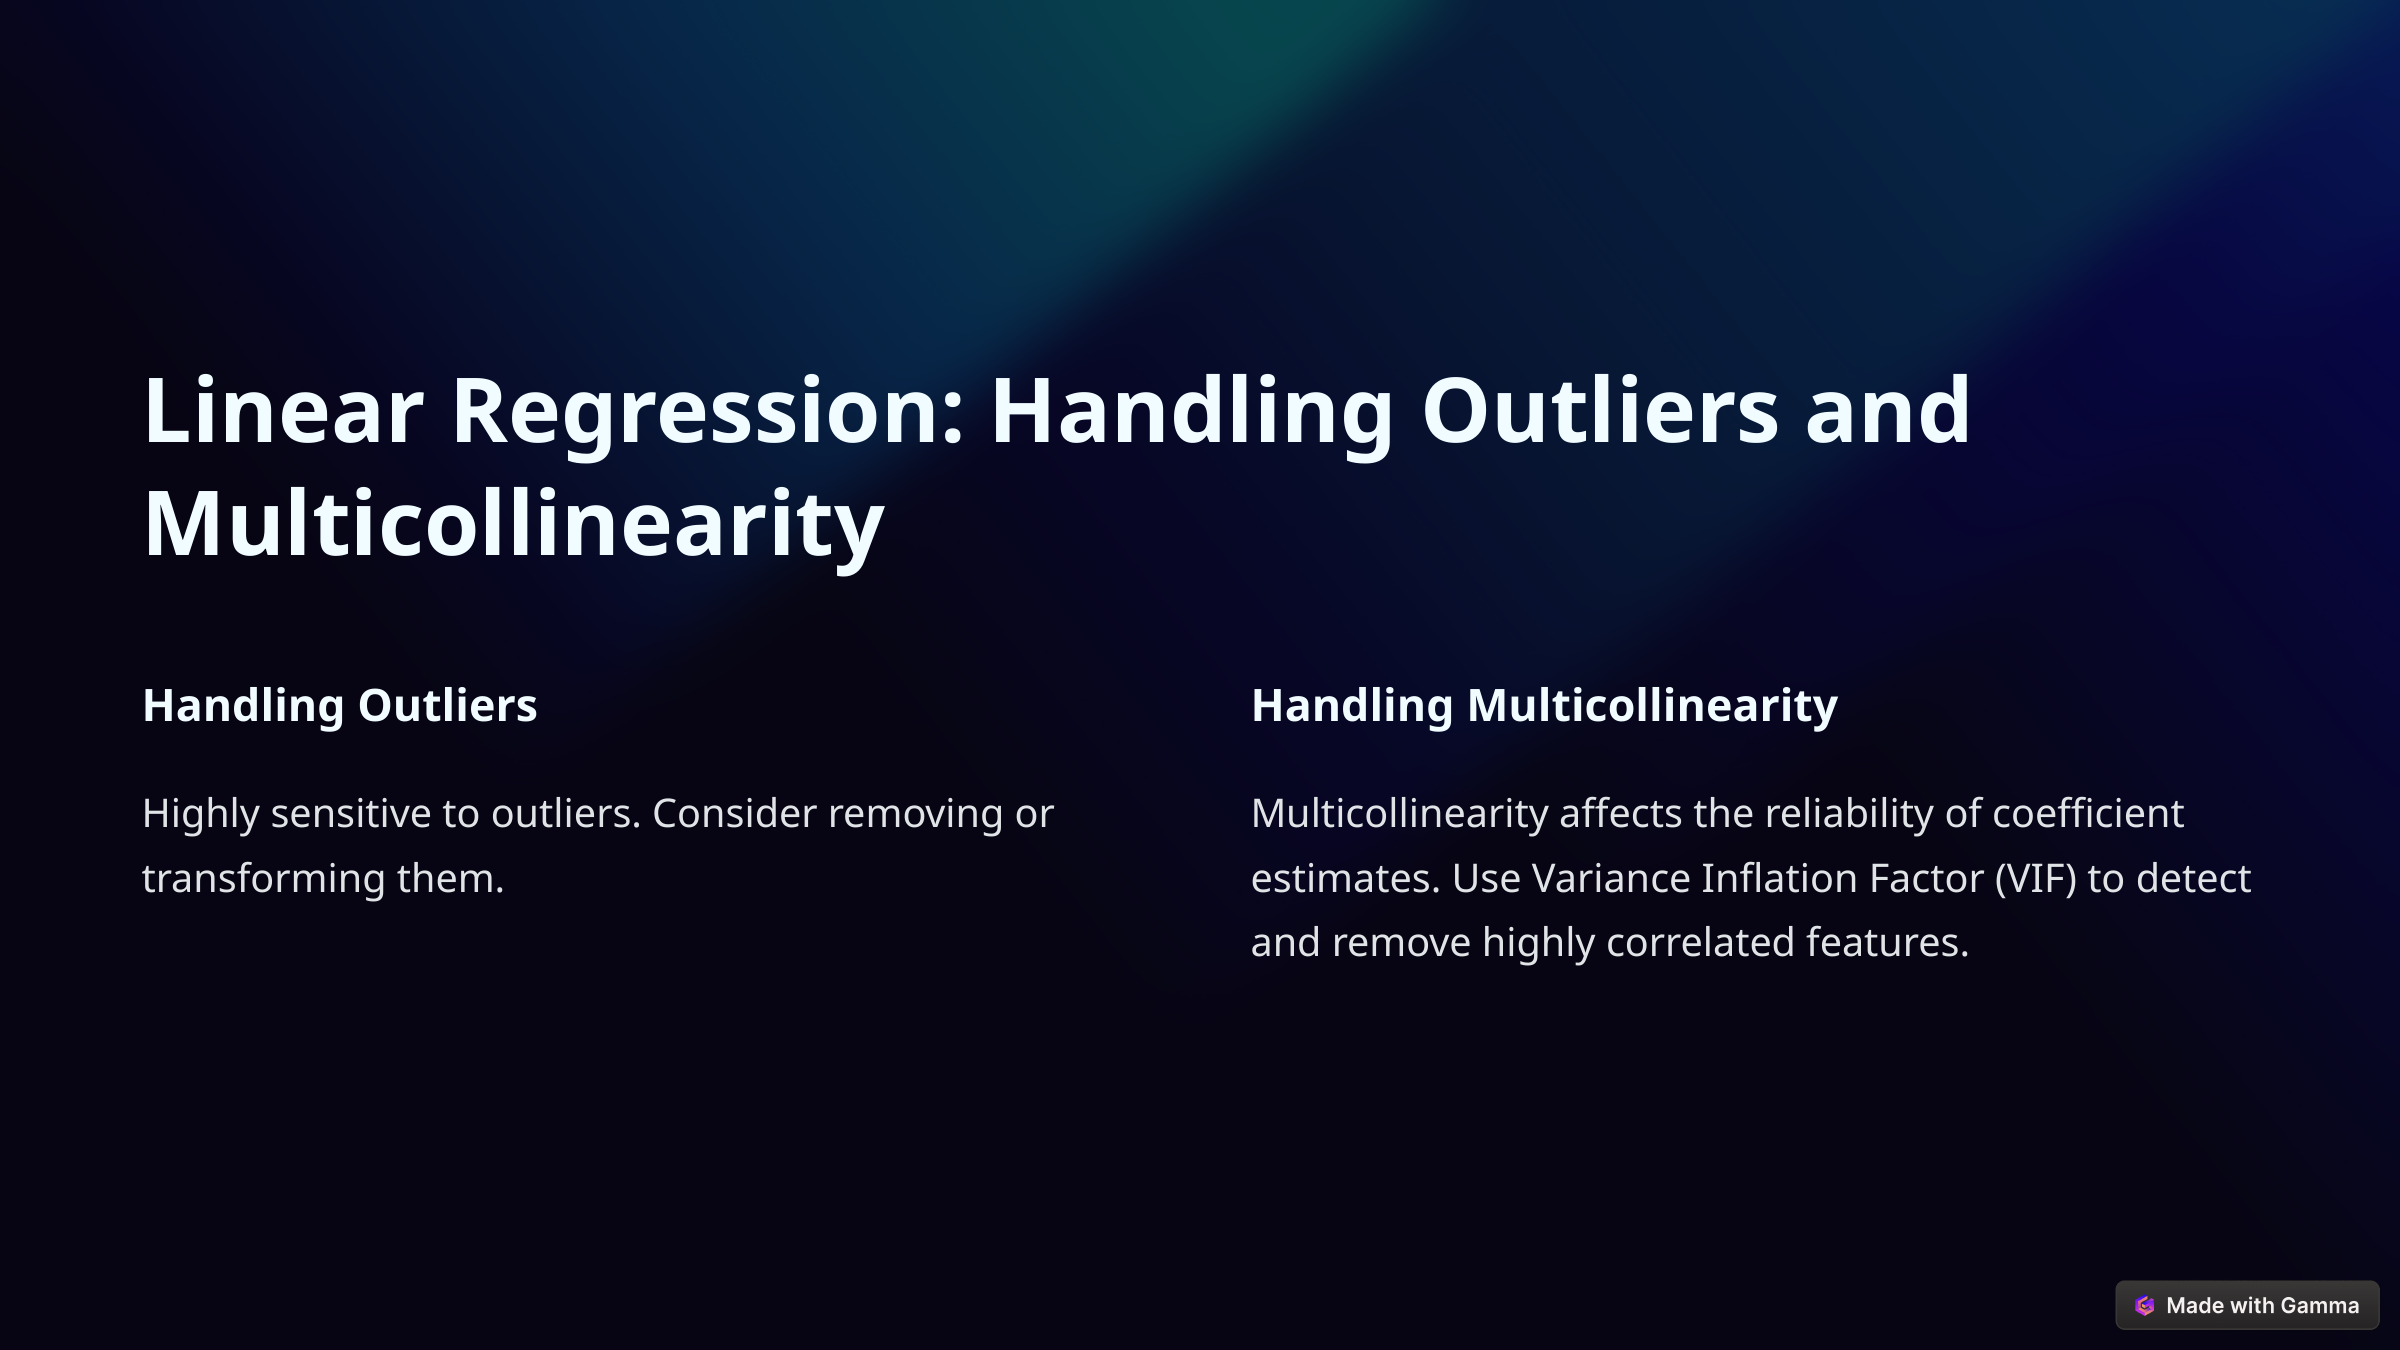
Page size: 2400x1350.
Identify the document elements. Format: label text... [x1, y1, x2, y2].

text_box Multicollinearity affects the reliability of coefficient estimates. Use Variance Inflation Factor (VIF) to detect and remove highly correlated features. [1250, 771, 2260, 966]
text_box Handling Outliers [141, 674, 592, 731]
text_box Linear Regression: Handling Outliers and Multicollinearity [141, 348, 2259, 573]
picture [2106, 1271, 2389, 1339]
text_box Highly sensitive to outliers. Consider removing or transforming them. [141, 771, 1151, 901]
text_box Handling Multicollinearity [1250, 674, 1803, 731]
